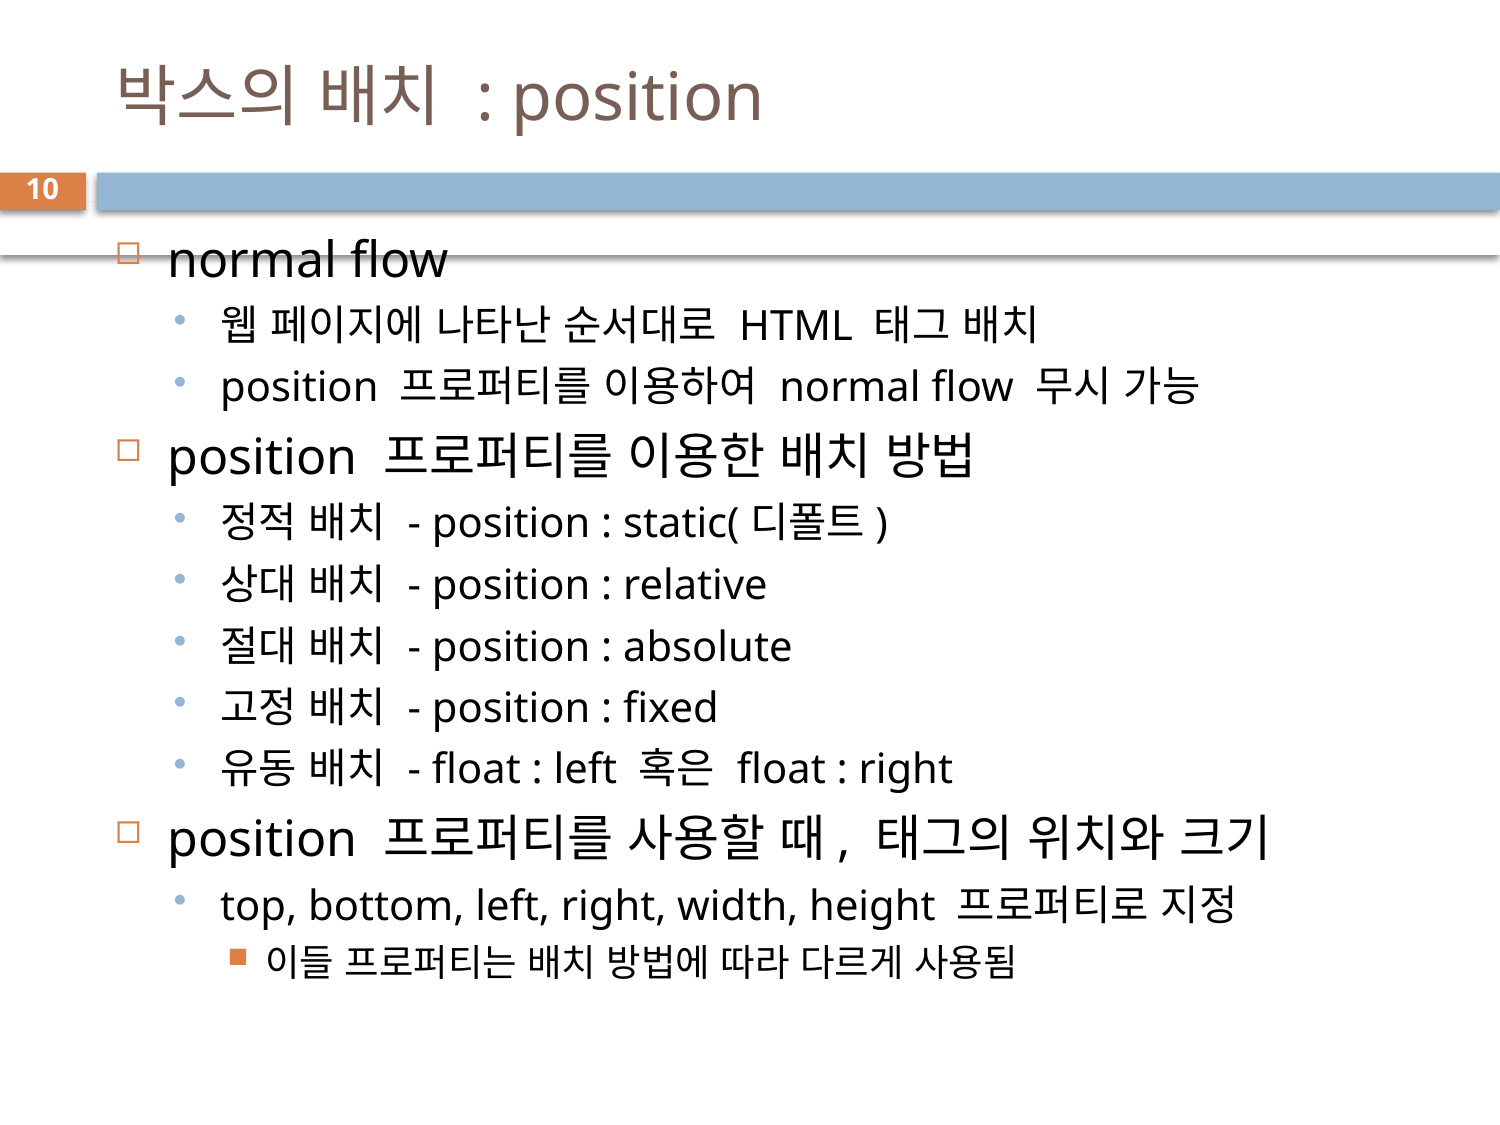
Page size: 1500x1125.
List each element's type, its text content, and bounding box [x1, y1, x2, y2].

list normal flow 웹 페이지에 나타난 순서대로 HTML 태그 배치 position 프로퍼티를 이용하여 normal flow 무시 가능 position 프로퍼티를 이용한 배치 방법 정적 배치 - position : static(디폴트) 상대 배치 - position : relative 절대 배치 - position : absolute 고정 배치 - position : fixed 유동 배치 - float : left 혹은 float : right position 프로퍼티를 사용할 때, 태그의 위치와 크기 top, bottom, left, right, width, height 프로퍼티로 지정 이들 프로퍼티는 배치 방법에 따라 다르게 사용됨 [100, 219, 1438, 1047]
slide_number 10 [0, 170, 87, 211]
title 박스의 배치 : position [100, 37, 1438, 149]
